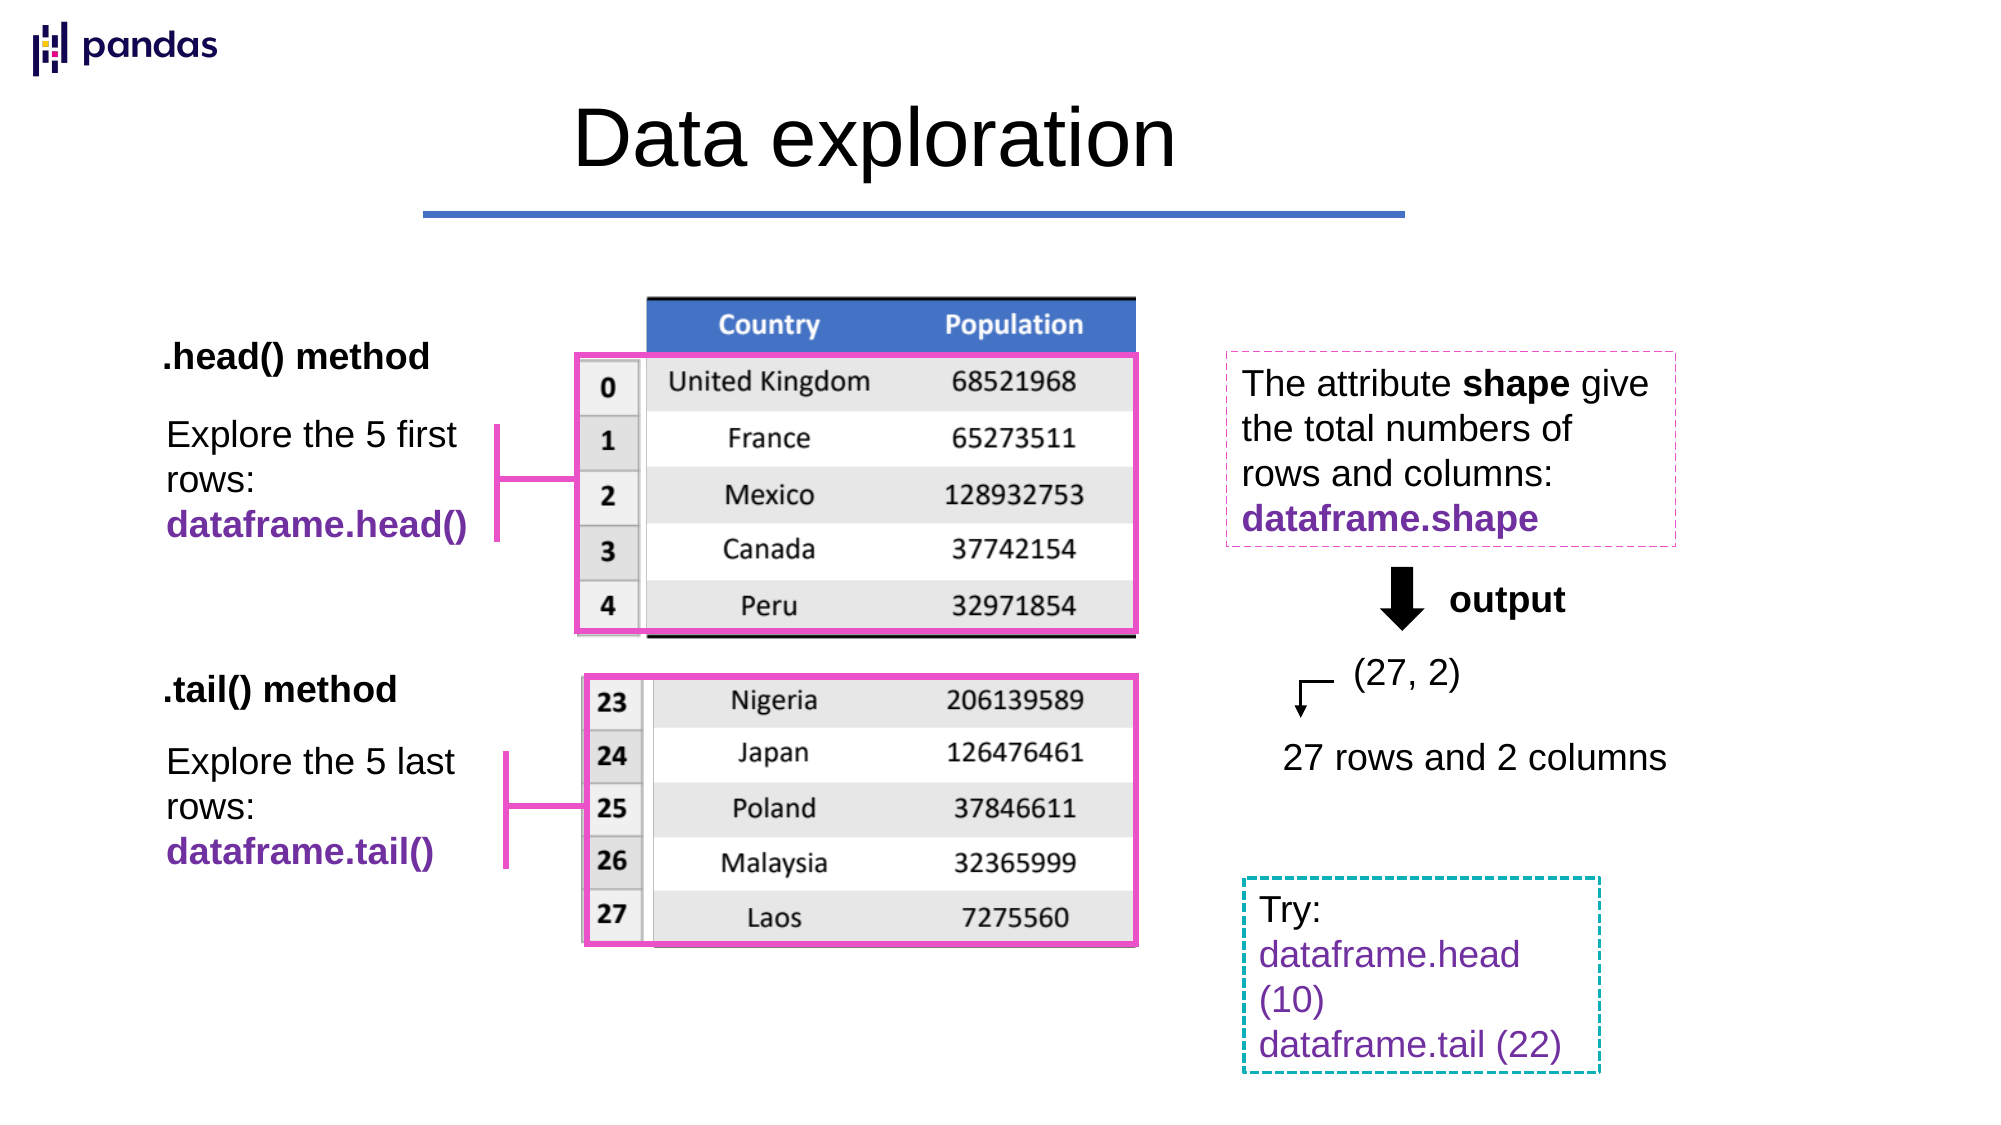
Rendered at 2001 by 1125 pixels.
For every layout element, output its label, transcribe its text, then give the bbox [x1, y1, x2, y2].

text_box (27, 2) [1338, 640, 1477, 701]
text_box .head() method [147, 324, 446, 385]
text_box .tail() method [147, 657, 414, 717]
text_box 27 rows and 2 columns [1267, 725, 1683, 785]
text_box Try: dataframe.head (10) dataframe.tail (22) [1244, 877, 1600, 1073]
text_box output [1434, 567, 1582, 628]
text_box Explore the 5 first rows: dataframe.head() [151, 403, 567, 553]
text_box The attribute shape give the total numbers of rows and columns: dataframe.shape [1226, 351, 1676, 547]
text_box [423, 75, 1674, 215]
picture [24, 8, 226, 90]
text_box [1379, 566, 1425, 631]
picture [576, 294, 1136, 642]
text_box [496, 423, 576, 543]
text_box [506, 750, 585, 870]
text_box Explore the 5 last rows: dataframe.tail() [151, 729, 567, 880]
picture [580, 674, 1136, 952]
